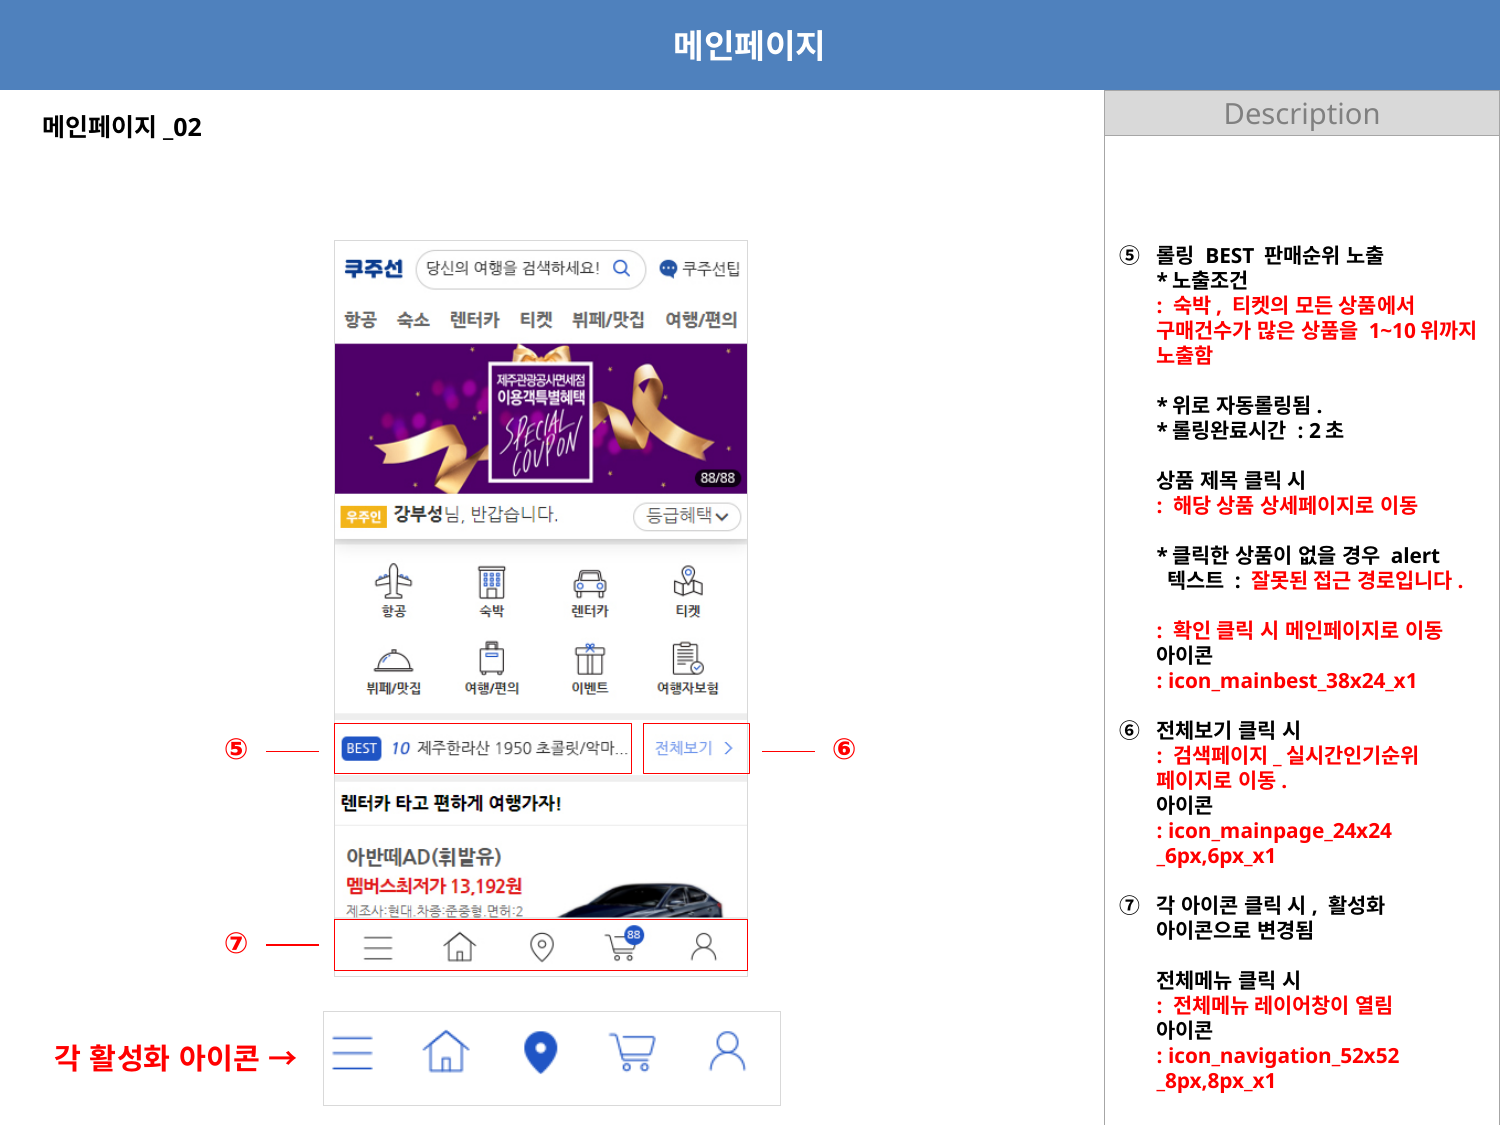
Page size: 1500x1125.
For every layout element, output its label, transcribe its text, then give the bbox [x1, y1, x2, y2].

text_box 메인페이지 [0, 0, 1500, 92]
text_box Description [1102, 92, 1500, 134]
text_box ⑦ [209, 916, 264, 967]
text_box 메인페이지_02 [27, 103, 217, 149]
picture [323, 1011, 781, 1106]
text_box 로고 클릭 시 : 이동 검색영역 클릭 시 롤링배너 롤링배너 롤링 BEST 판매순위 노출 *노출조건 : 숙박, 티켓의 모든 상품에서 구매건수가 많은 상품을 1~10위까지 노출함 *위로 자동롤링됨. *롤링완료시간 : 2초 상품 제목 클릭 시 : 해당 상품 상세페이지로 이동 *클릭한 상품이 없을 경우 alert 텍스트 : 잘못된 접근 경로입니다. : 확인 클릭 시 메인페이지로 이동 아이콘 : icon_mainbest_38x24_x1 전체보기 클릭 시 : 검색페이지_실시간인기순위 페이지로 이동. 아이콘 : icon_mainpage_24x24 _6px,6px_x1 각 아이콘 클릭 시, 활성화 아이콘으로 변경됨 전체메뉴 클릭 시 : 전체메뉴 레이어창이 열림 아이콘 : icon_navigation_52x52 _8px,8px_x1 [1102, 134, 1500, 1125]
text_box ⑥ [817, 723, 872, 774]
picture [333, 240, 748, 977]
text_box 각 활성화 아이콘 → [40, 1032, 313, 1083]
text_box ⑤ [209, 723, 264, 774]
